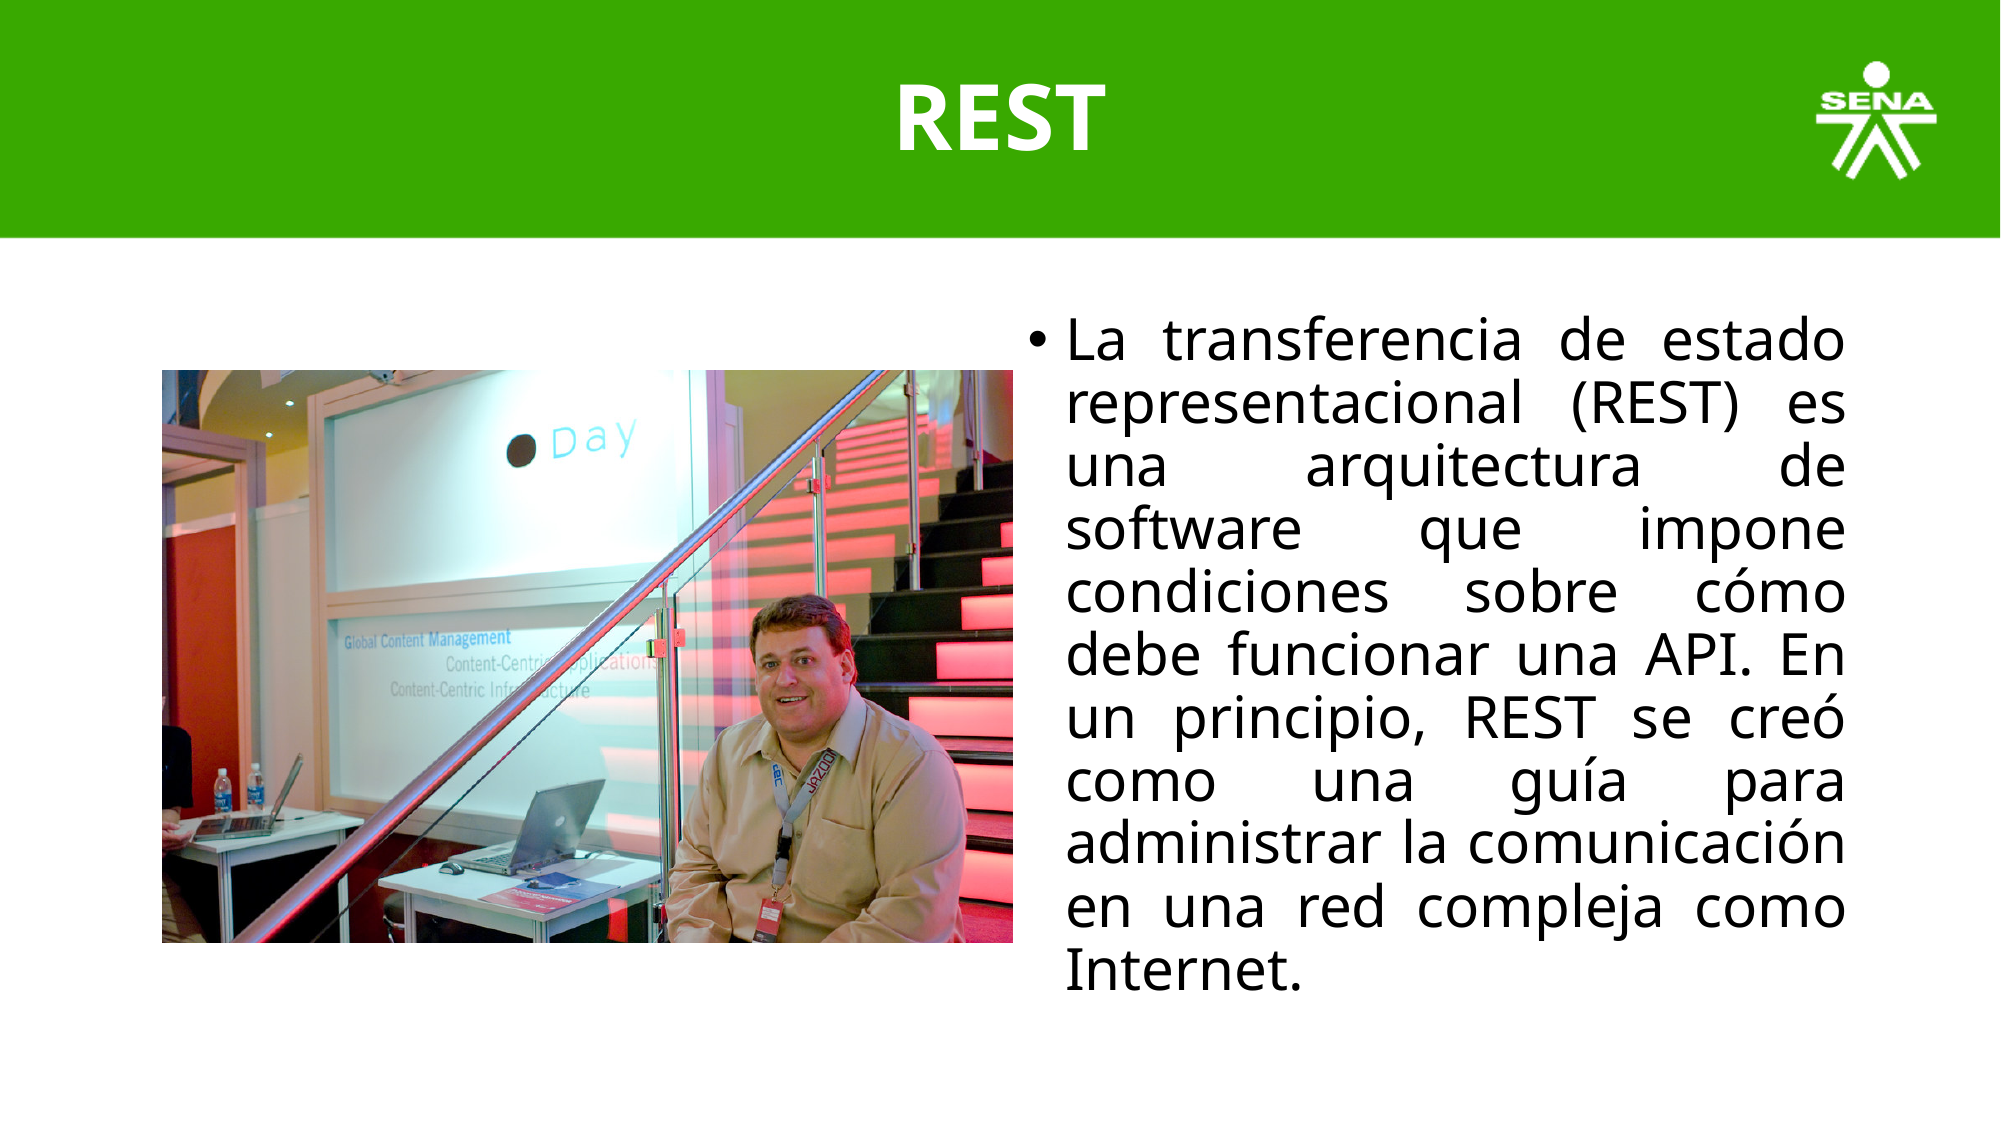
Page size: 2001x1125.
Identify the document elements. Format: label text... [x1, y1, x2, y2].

list La transferencia de estado representacional (REST) es una arquitectura de software que impone condiciones sobre cómo debe funcionar una API. En un principio, REST se creó como una guía para administrar la comunicación en una red compleja como Internet. [1013, 299, 1863, 1014]
title REST [137, 12, 1863, 230]
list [162, 299, 1013, 1014]
picture [0, 0, 2001, 1125]
